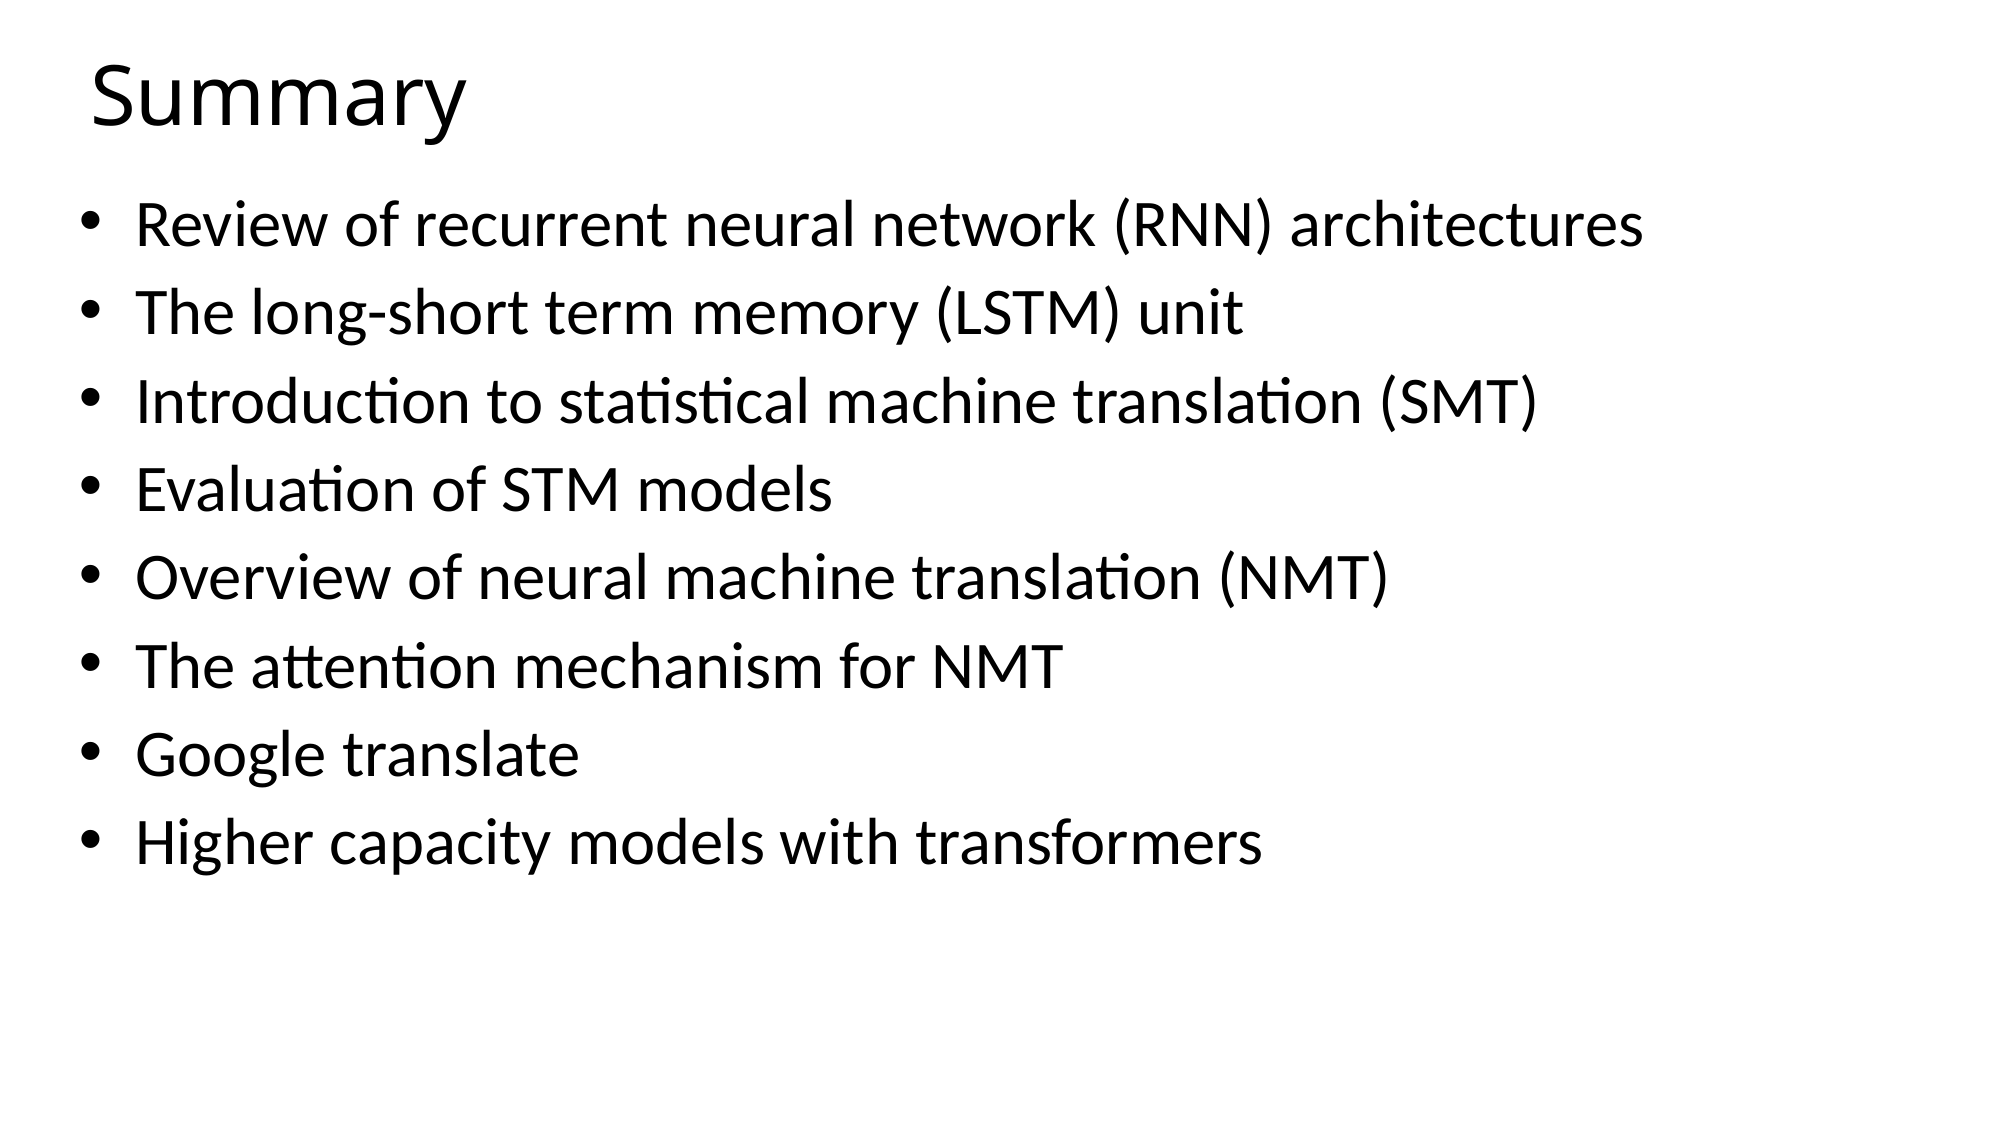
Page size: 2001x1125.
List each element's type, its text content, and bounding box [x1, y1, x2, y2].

list Review of recurrent neural network (RNN) architectures The long-short term memory (LSTM) unit Introduction to statistical machine translation (SMT) Evaluation of STM models Overview of neural machine translation (NMT) The attention mechanism for NMT Google translate Higher capacity models with transformers [63, 172, 1955, 1090]
title Summary [75, 54, 1966, 150]
